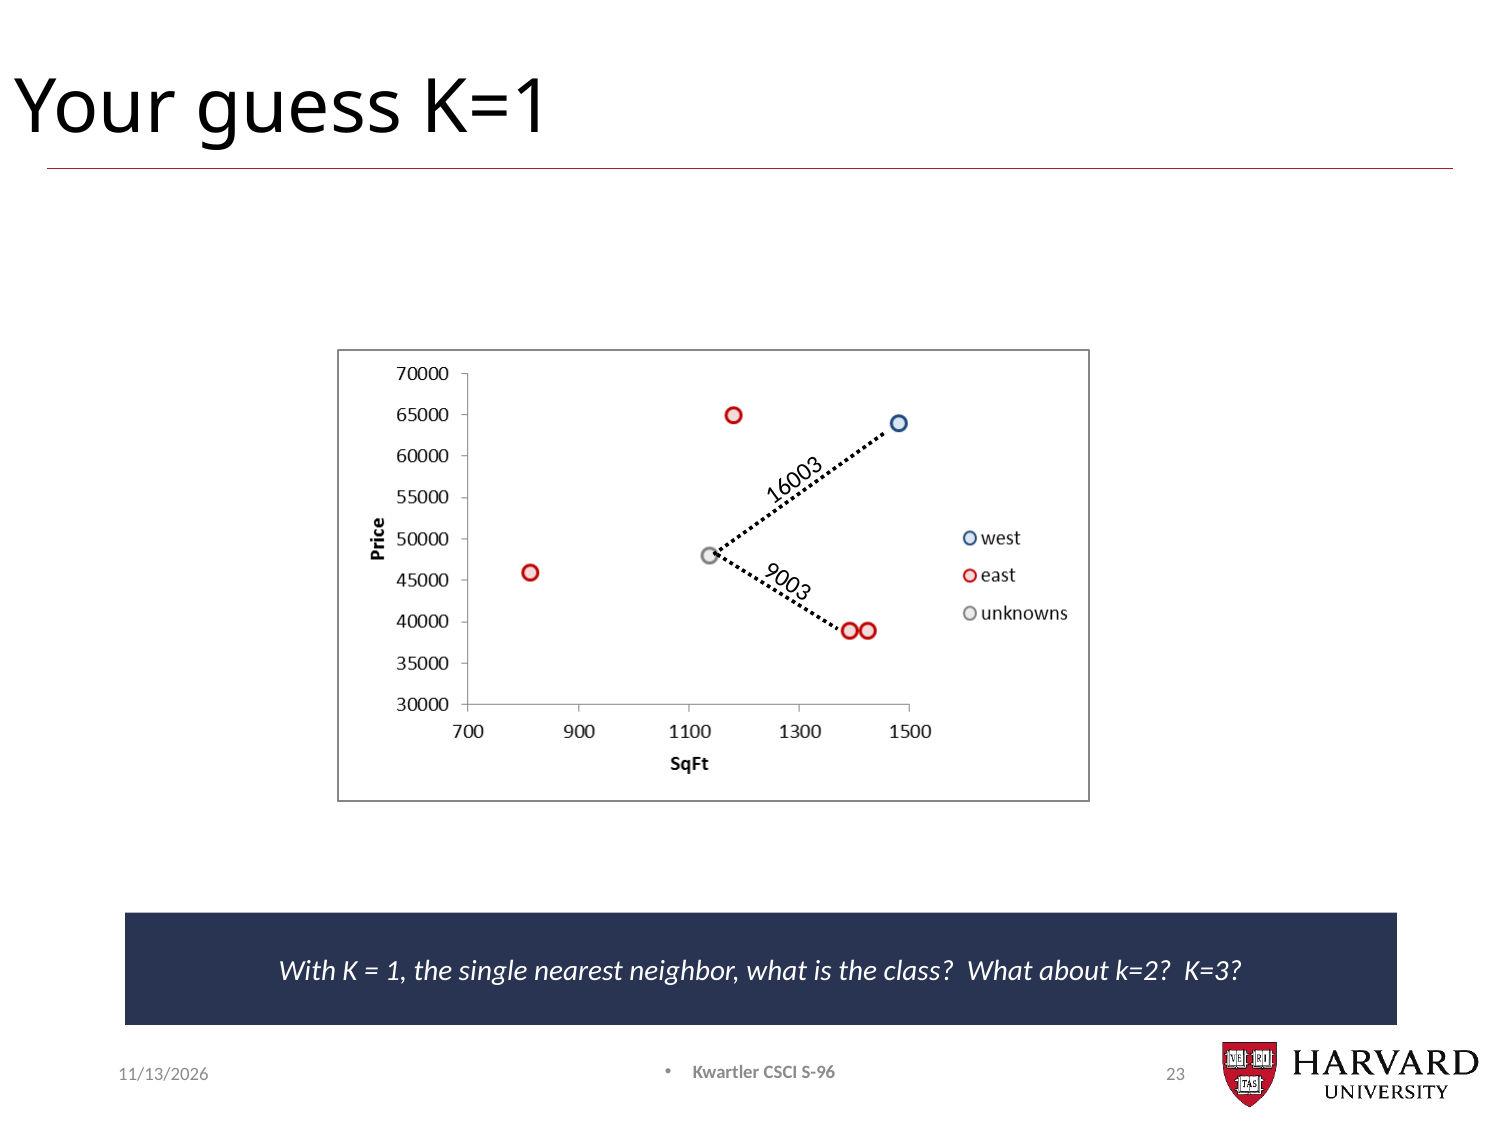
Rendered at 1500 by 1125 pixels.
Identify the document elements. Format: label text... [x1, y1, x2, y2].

title Your guess K=1 [0, 59, 1482, 157]
picture [1200, 1024, 1500, 1125]
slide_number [103, 1042, 441, 1103]
text_box With K = 1, the single nearest neighbor, what is the class? What about k=2? K=3? [124, 911, 1398, 1026]
picture [337, 349, 1090, 803]
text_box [713, 431, 886, 555]
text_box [717, 554, 838, 629]
slide_number 23 [1059, 1042, 1200, 1103]
footer Kwartler CSCI S-96 [496, 1042, 1004, 1103]
